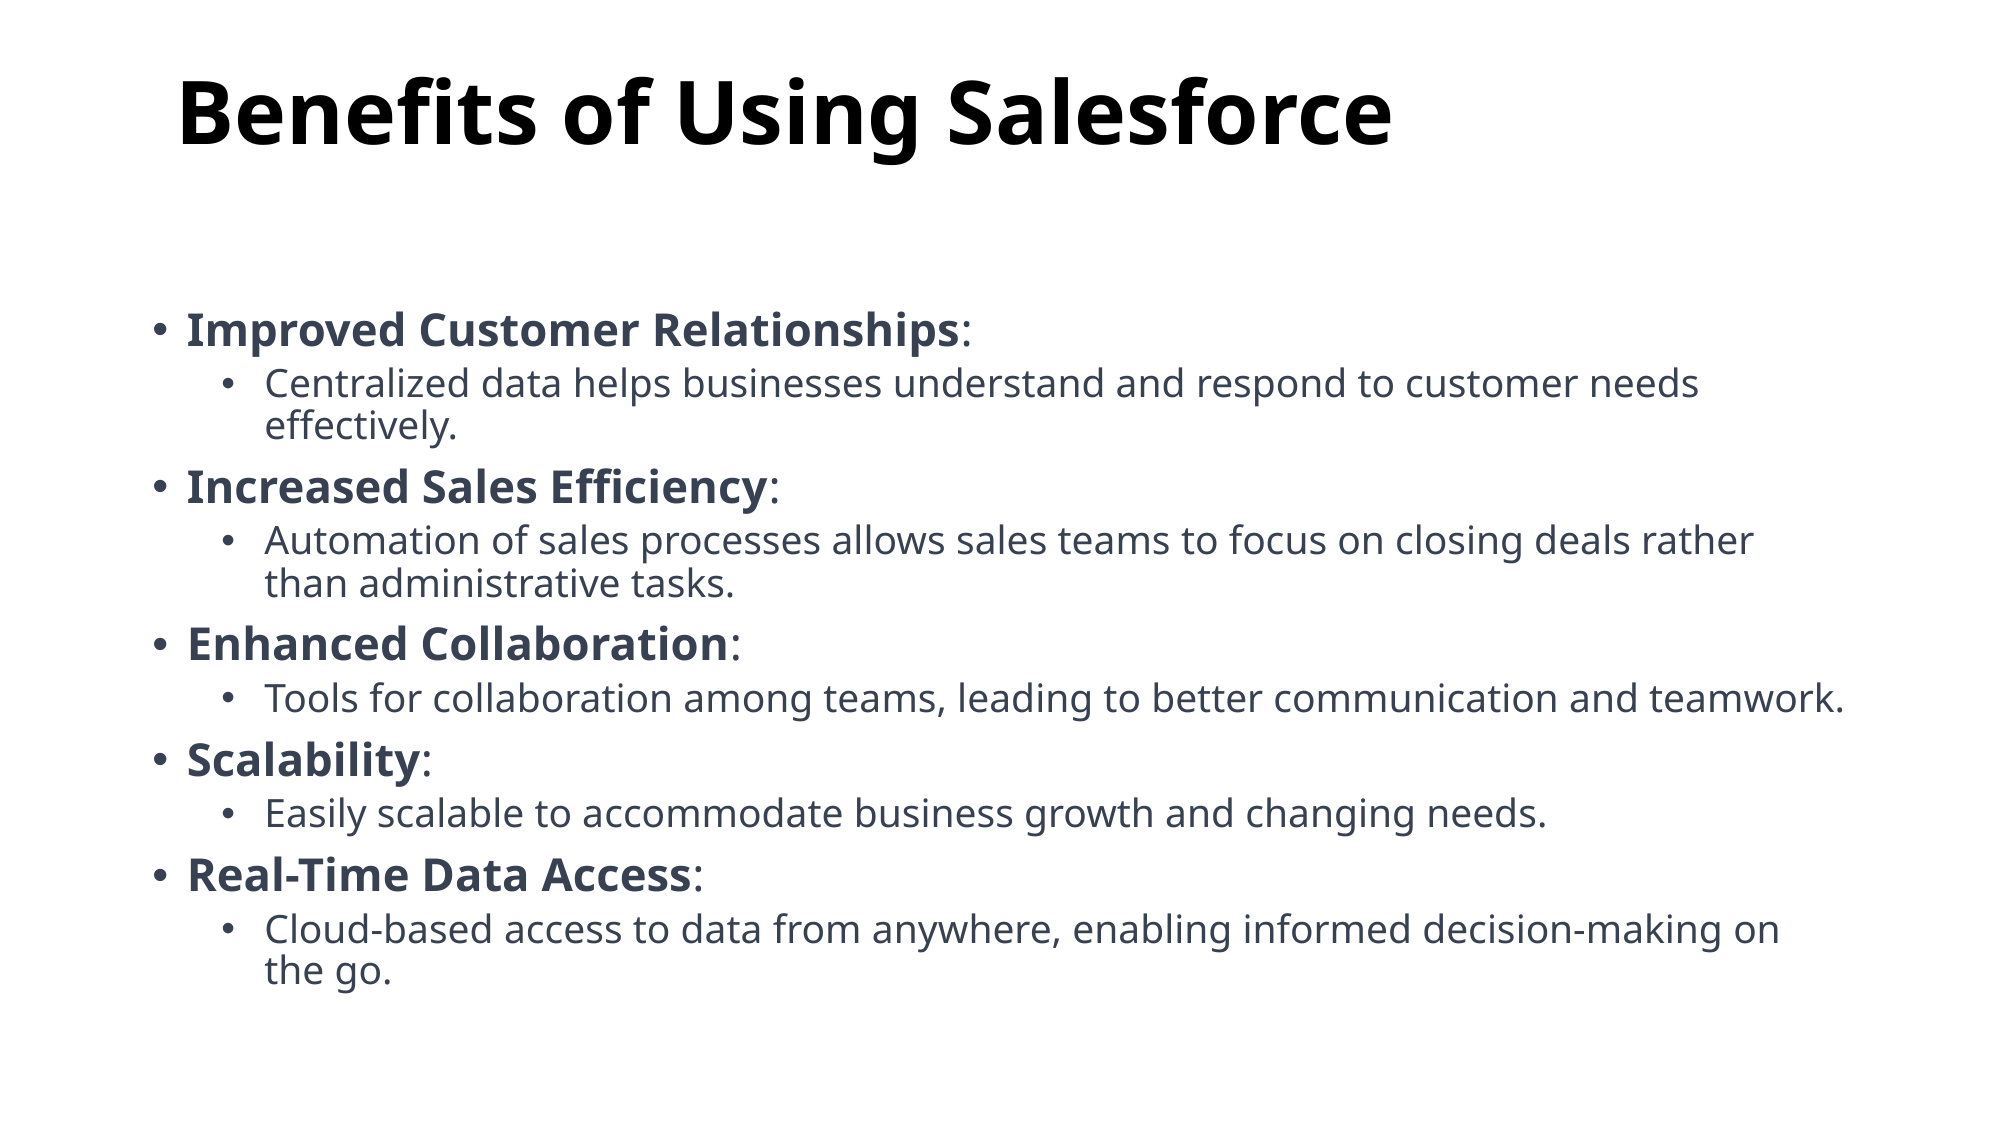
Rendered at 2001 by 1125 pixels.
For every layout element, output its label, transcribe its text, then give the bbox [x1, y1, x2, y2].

title Benefits of Using Salesforce [137, 59, 1863, 278]
list Improved Customer Relationships: Centralized data helps businesses understand and respond to customer needs effectively. Increased Sales Efficiency: Automation of sales processes allows sales teams to focus on closing deals rather than administrative tasks. Enhanced Collaboration: Tools for collaboration among teams, leading to better communication and teamwork. Scalability: Easily scalable to accommodate business growth and changing needs. Real-Time Data Access: Cloud-based access to data from anywhere, enabling informed decision-making on the go. [137, 299, 1863, 1014]
